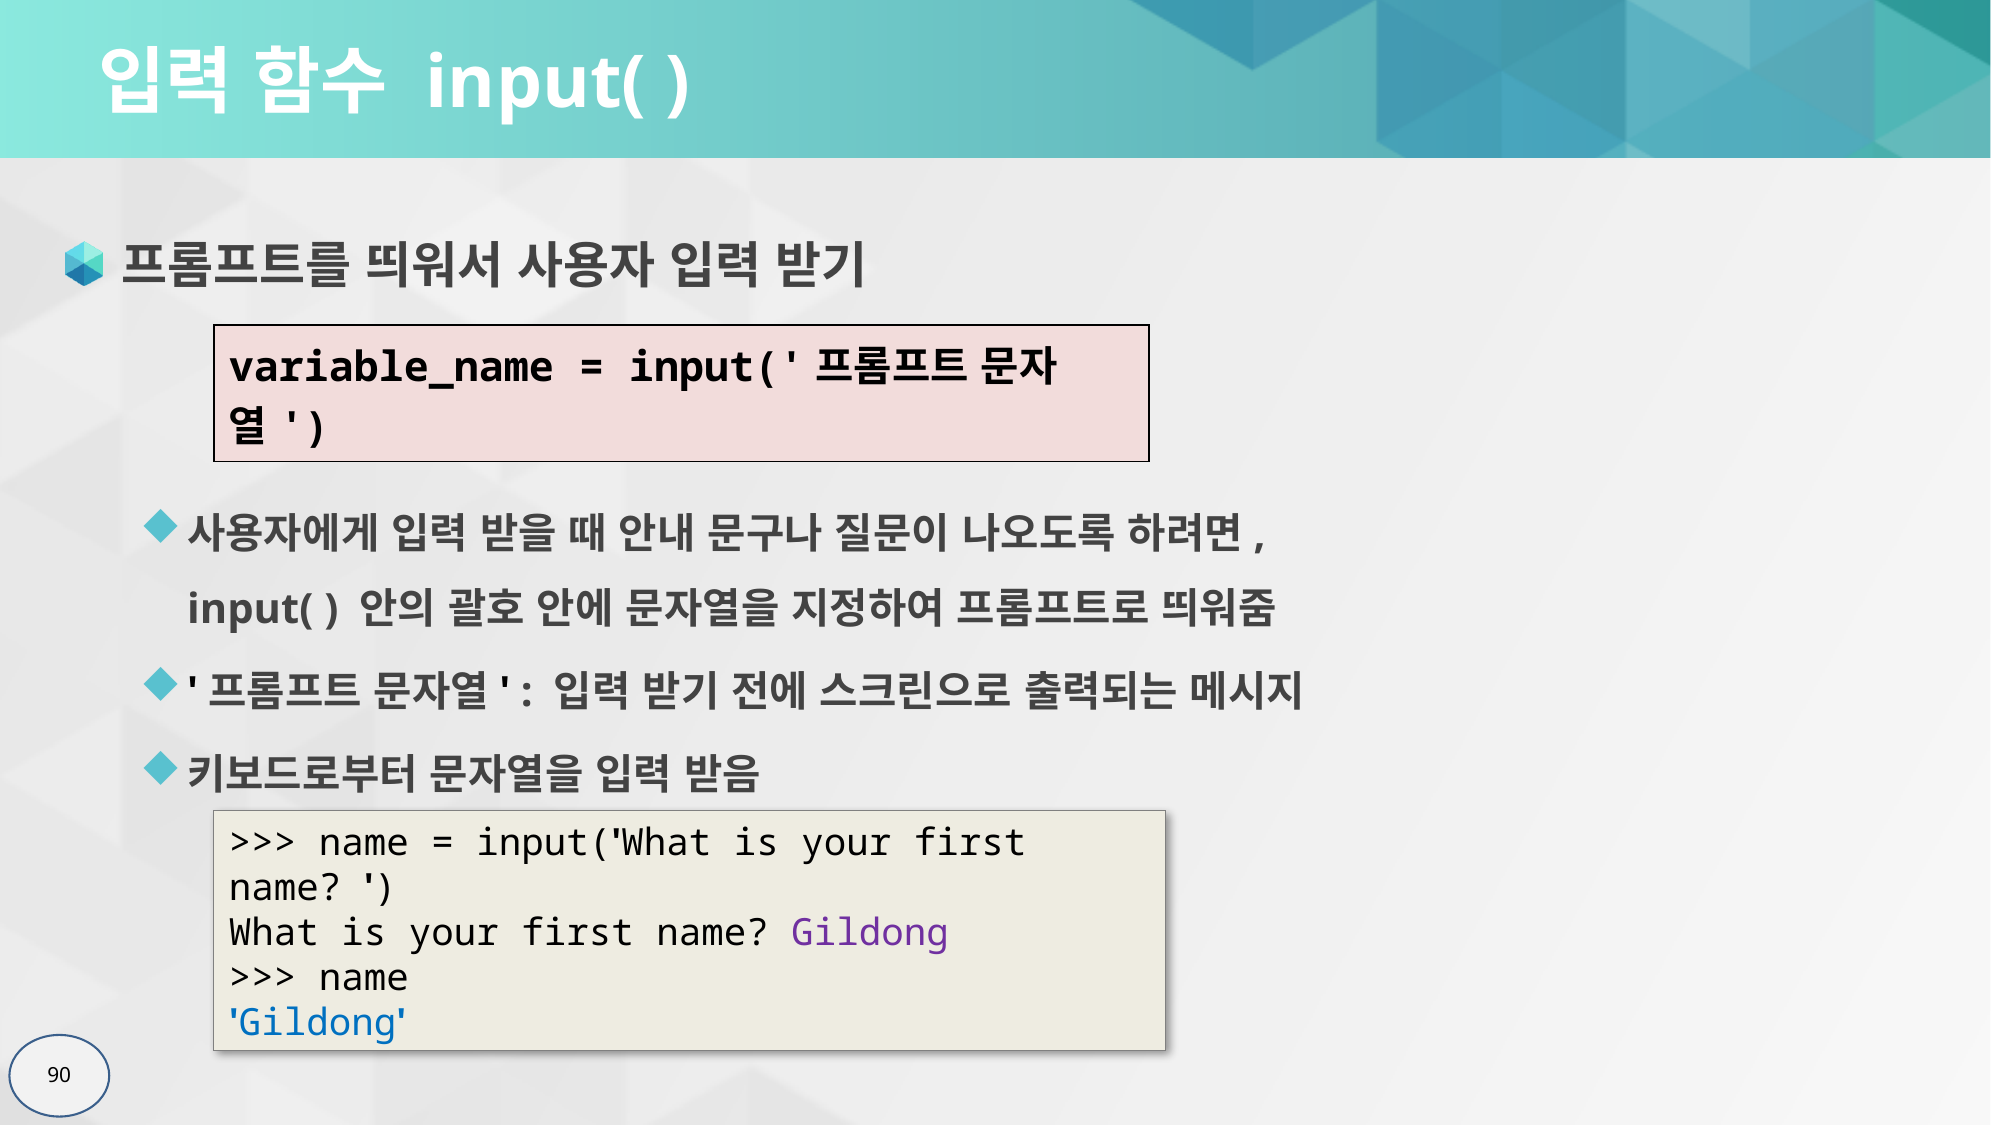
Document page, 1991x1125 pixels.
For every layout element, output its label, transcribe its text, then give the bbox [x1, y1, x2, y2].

table_header variable_name = input('프롬프트 문자열') [215, 326, 1148, 461]
list 프롬프트를 띄워서 사용자 입력 받기 사용자에게 입력 받을 때 안내 문구나 질문이 나오도록 하려면, input( ) 안의 괄호 안에 문자열을 지정하여 프롬프트로 띄워줌 '프롬프트 문자열' : 입력 받기 전에 스크린으로 출력되는 메시지 키보드로부터 문자열을 입력 받음 [50, 196, 1929, 1079]
picture [0, 0, 1991, 1125]
text_box >>> name = input('What is your first name? ') What is your first name? Gildong >>> name 'Gildong' [213, 810, 1166, 1051]
title 입력 함수 input( ) [83, 0, 1681, 158]
